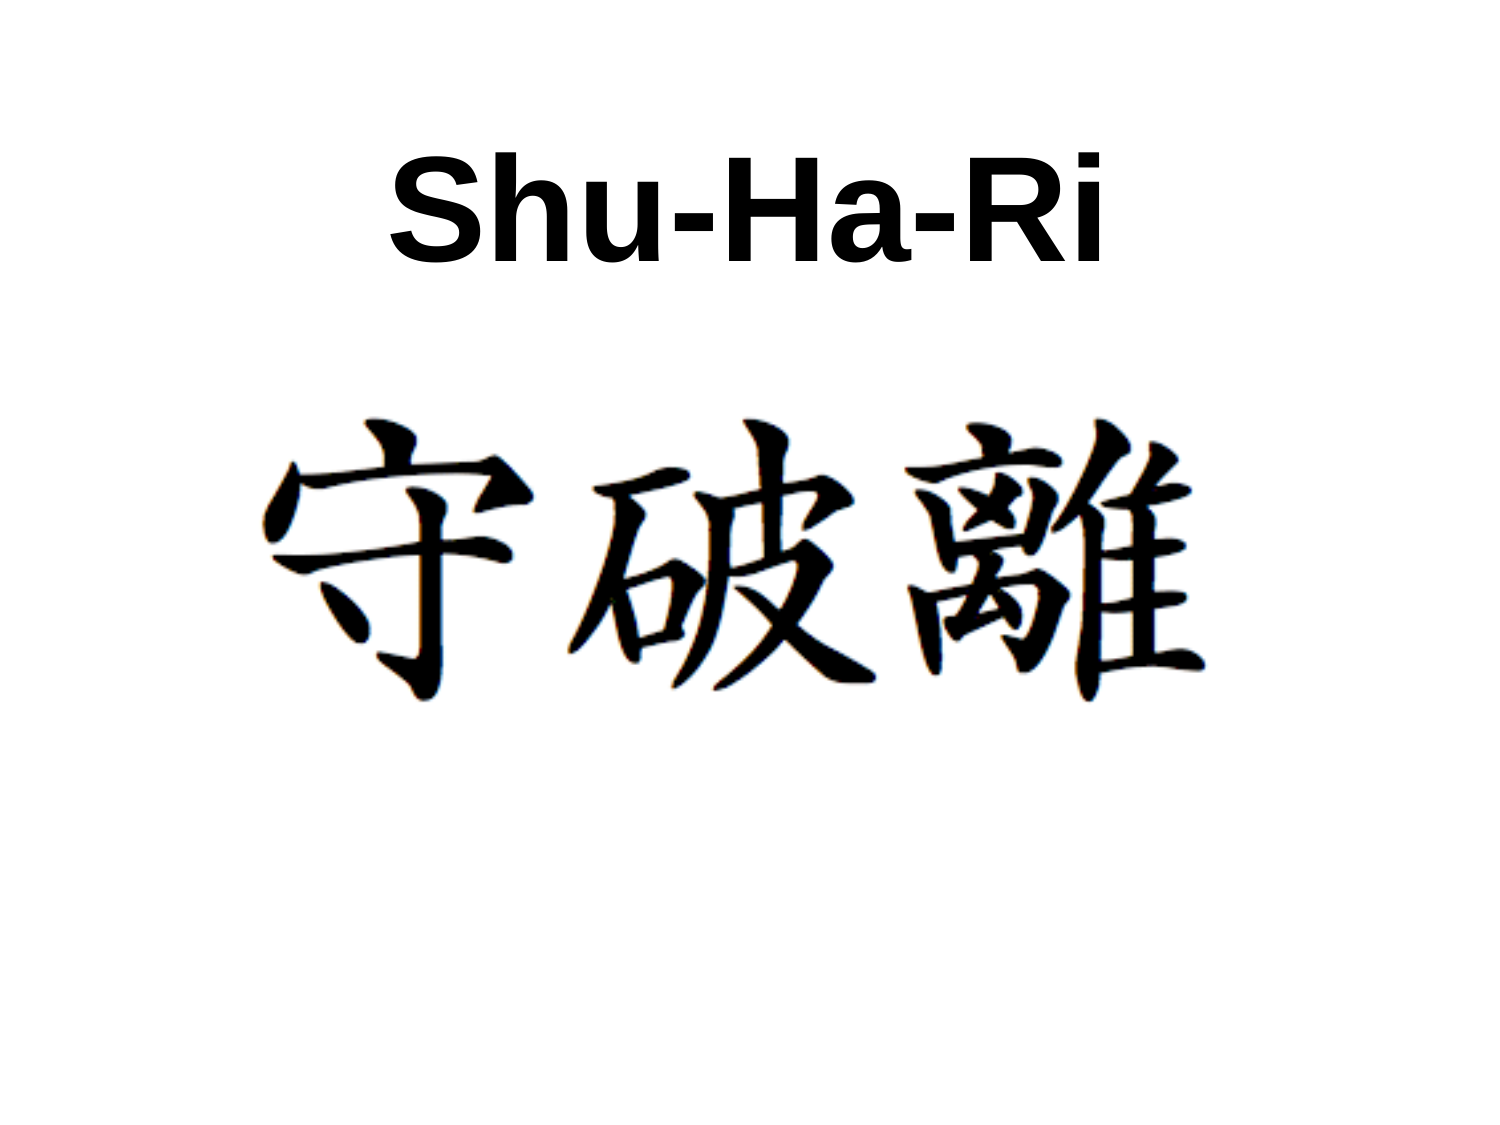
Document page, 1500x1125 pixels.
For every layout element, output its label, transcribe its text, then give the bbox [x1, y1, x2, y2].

picture [180, 305, 1288, 782]
text_box Shu-Ha-Ri [371, 103, 1127, 299]
